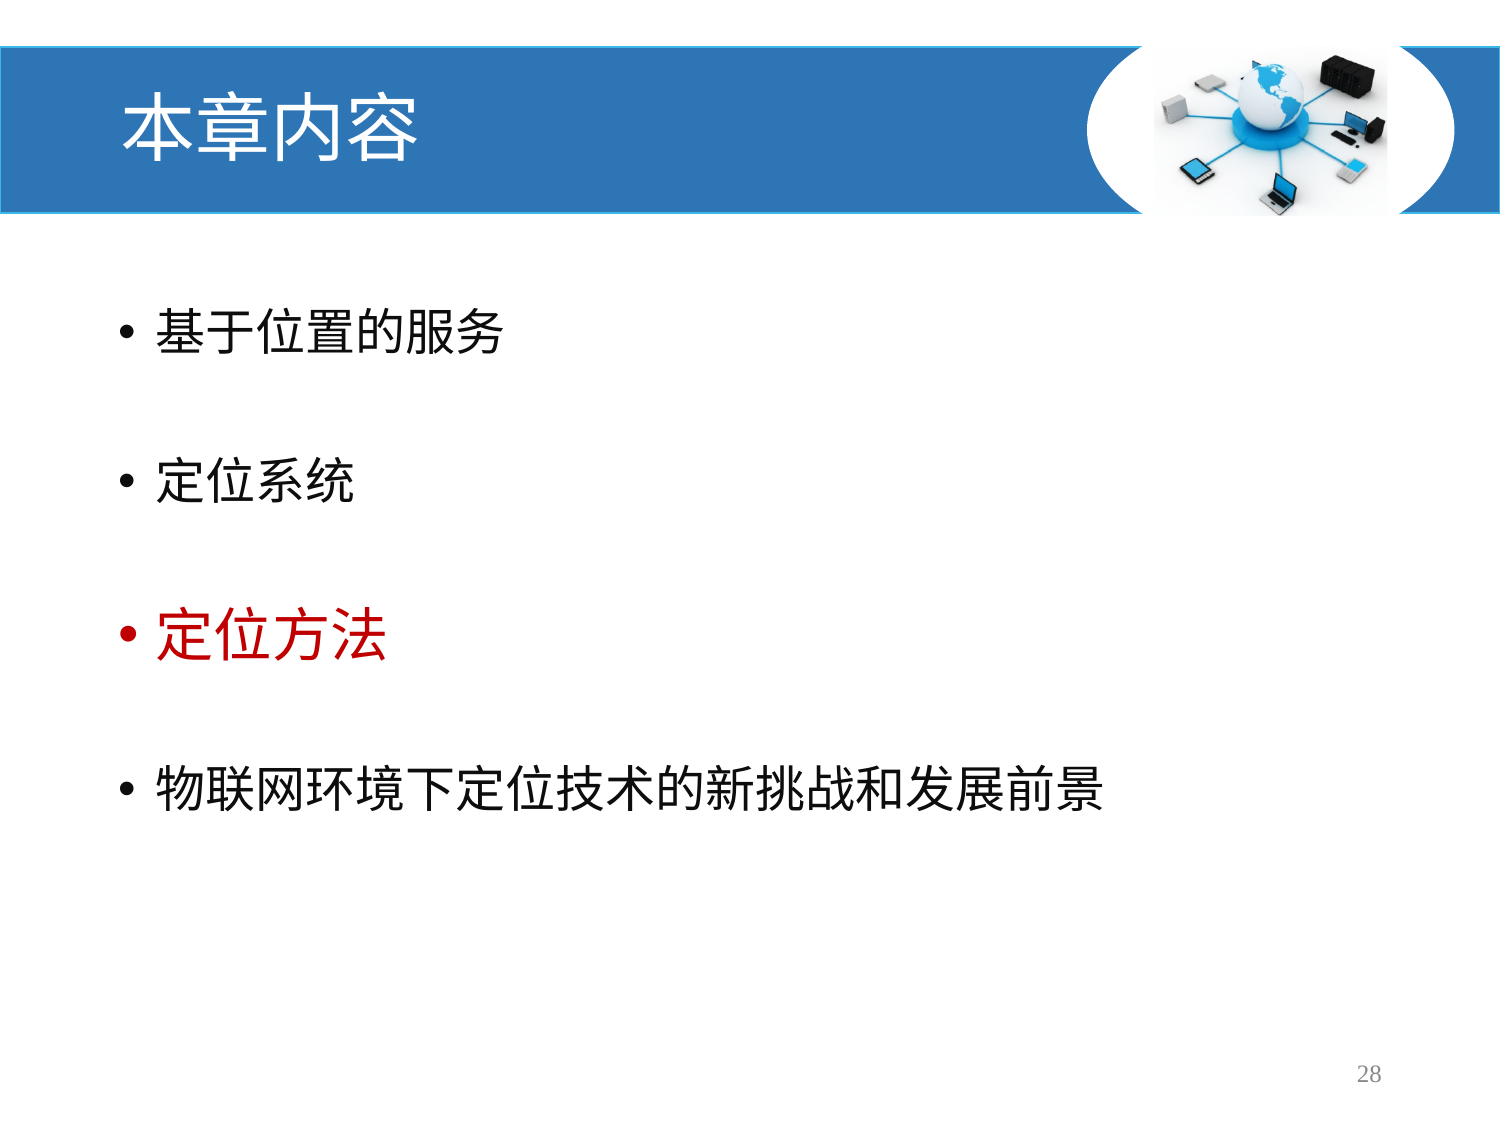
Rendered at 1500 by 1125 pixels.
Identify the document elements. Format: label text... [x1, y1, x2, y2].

slide_number 28 [1059, 1042, 1397, 1103]
list 基于位置的服务 定位系统 定位方法 物联网环境下定位技术的新挑战和发展前景 [103, 299, 1397, 1014]
picture [1154, 46, 1388, 216]
title 本章内容 [105, 50, 1060, 214]
